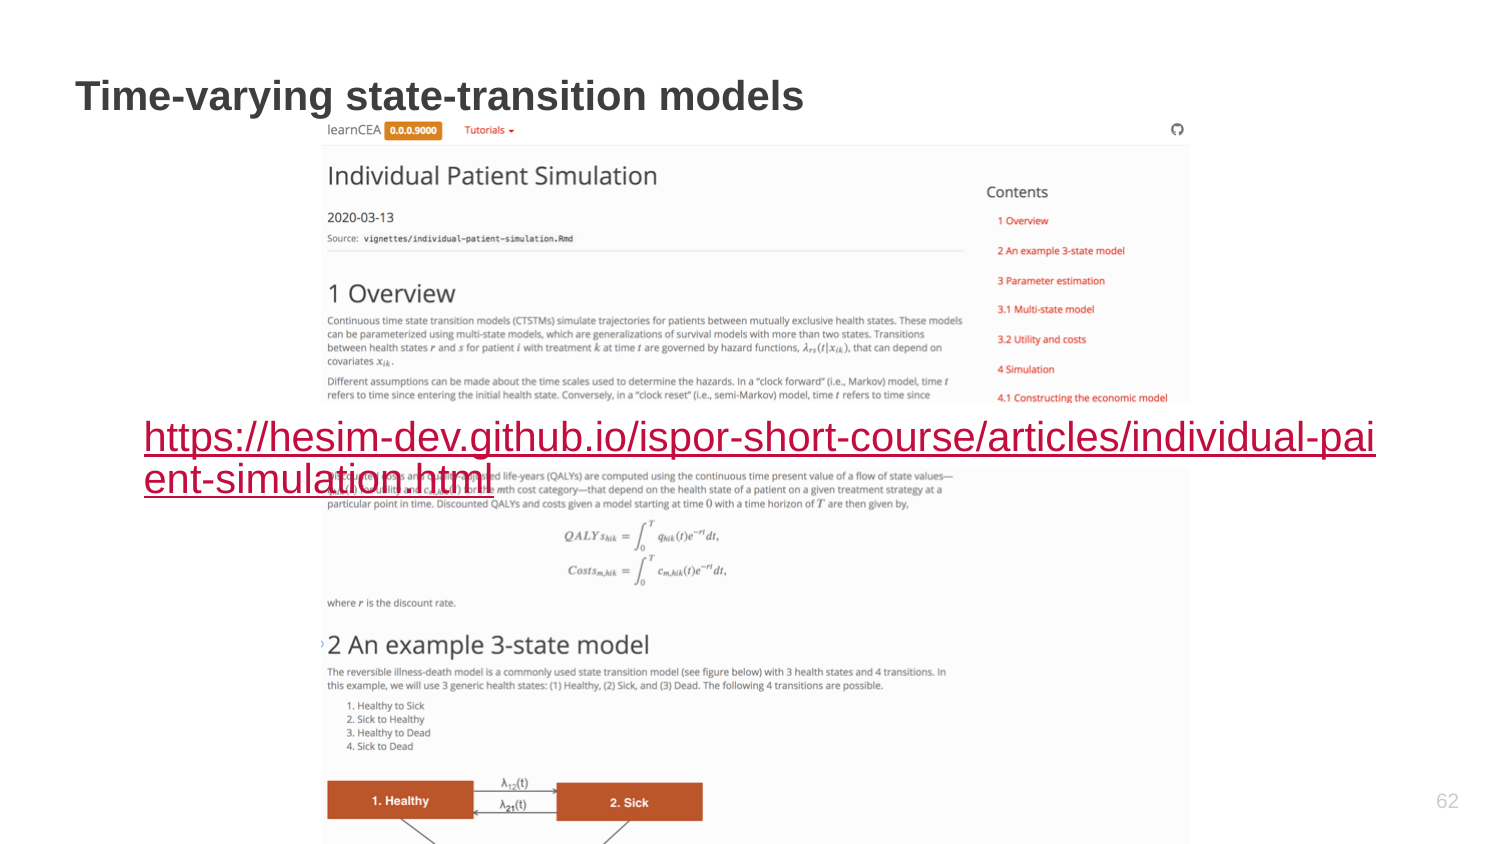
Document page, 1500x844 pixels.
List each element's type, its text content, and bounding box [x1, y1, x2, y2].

slide_number 61 [1393, 777, 1475, 823]
text_box https://hesim-dev.github.io/ispor-short-course/articles/individual-paient-simulation.html [128, 402, 316, 468]
title Time-varying state-transition models [75, 0, 1325, 188]
picture [321, 119, 1190, 844]
text_box https://hesim-dev.github.io/ispor-short-course/articles/individual-paient-simulation.html [1194, 402, 1409, 468]
